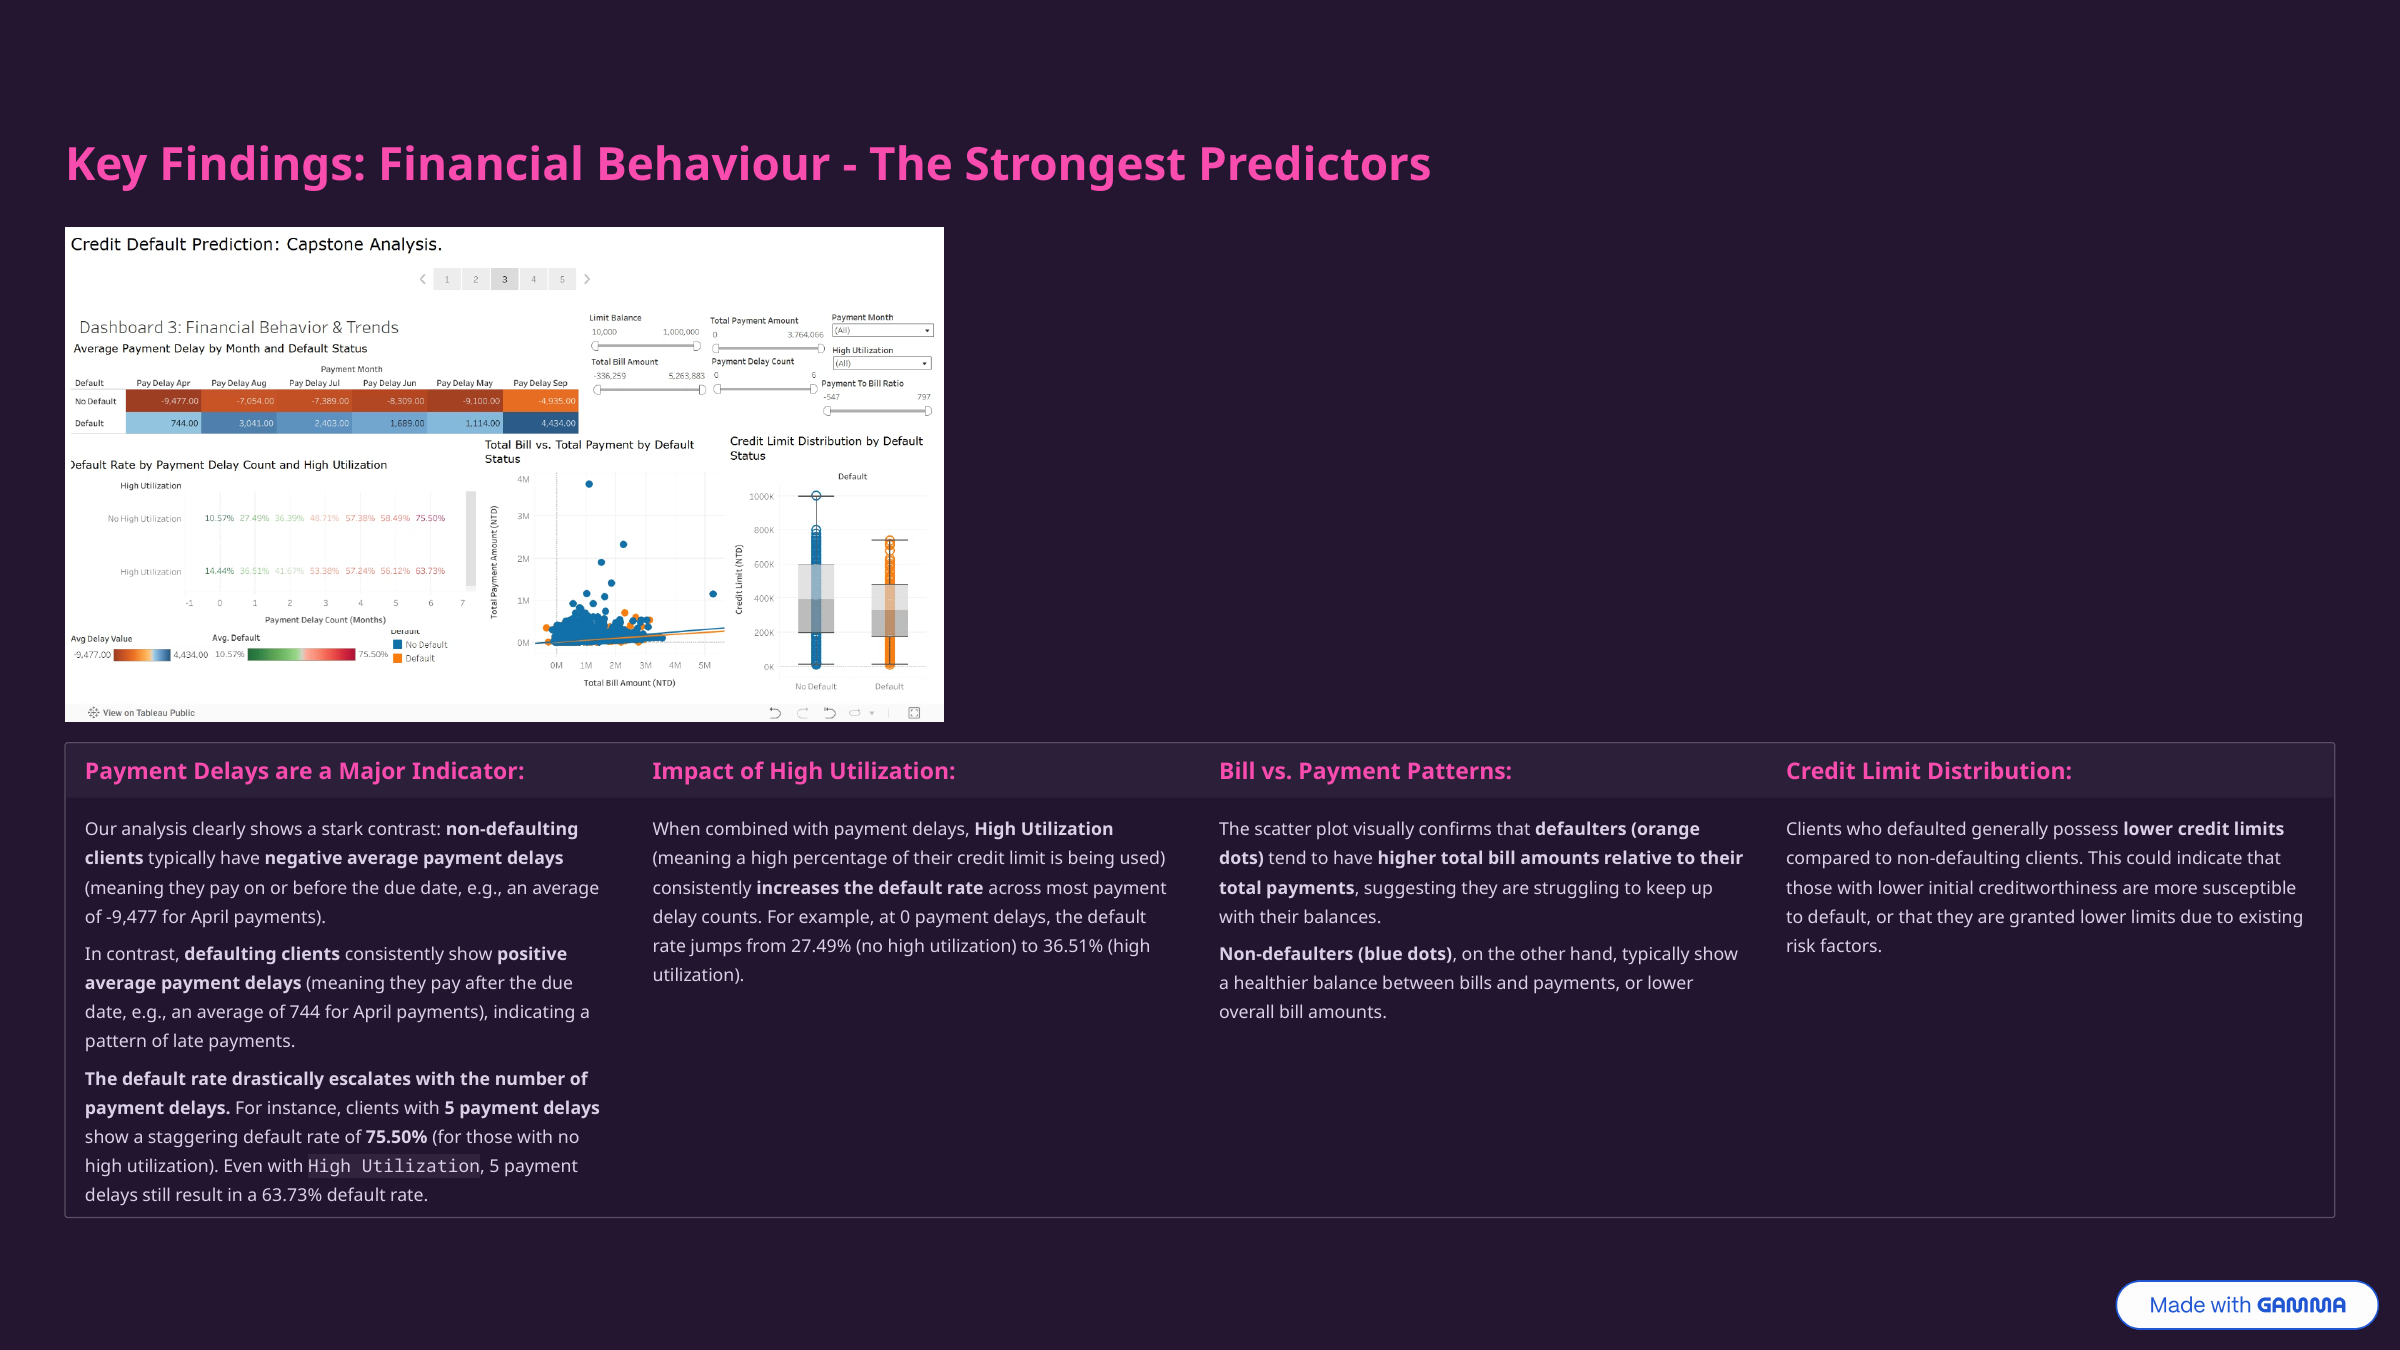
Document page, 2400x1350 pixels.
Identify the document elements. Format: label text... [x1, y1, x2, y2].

text_box Our analysis clearly shows a stark contrast: non-defaulting clients typically have negative average payment delays (meaning they pay on or before the due date, e.g., an average of -9,477 for April payments). [84, 810, 614, 930]
picture [2106, 1271, 2389, 1339]
text_box Payment Delays are a Major Indicator: [84, 756, 515, 786]
text_box The scatter plot visually confirms that defaulters (orange dots) tend to have higher total bill amounts relative to their total payments, suggesting they are struggling to keep up with their balances. [1219, 810, 1748, 930]
text_box Impact of High Utilization: [652, 756, 967, 786]
text_box Key Findings: Financial Behaviour - The Strongest Predictors [65, 132, 1460, 191]
text_box Clients who defaulted generally possess lower credit limits compared to non-defaulting clients. This could indicate that those with lower initial creditworthiness are more susceptible to default, or that they are granted lower limits due to existing risk factors. [1786, 810, 2315, 959]
text_box Credit Limit Distribution: [1786, 756, 2089, 786]
text_box In contrast, defaulting clients consistently show positive average payment delays (meaning they pay after the due date, e.g., an average of 744 for April payments), indicating a pattern of late payments. [84, 934, 614, 1054]
text_box The default rate drastically escalates with the number of payment delays. For instance, clients with 5 payment delays show a staggering default rate of 75.50% (for those with no high utilization). Even with High Utilization, 5 payment delays still result in a 63.73% default rate. [84, 1059, 614, 1210]
picture [65, 227, 944, 722]
text_box When combined with payment delays, High Utilization (meaning a high percentage of their credit limit is being used) consistently increases the default rate across most payment delay counts. For example, at 0 payment delays, the default rate jumps from 27.49% (no high utilization) to 36.51% (high utilization). [652, 810, 1181, 989]
text_box Non-defaulters (blue dots), on the other hand, typically show a healthier balance between bills and payments, or lower overall bill amounts. [1219, 934, 1748, 1025]
text_box [66, 797, 2334, 1217]
text_box [66, 743, 2334, 797]
text_box Bill vs. Payment Patterns: [1219, 756, 1522, 786]
